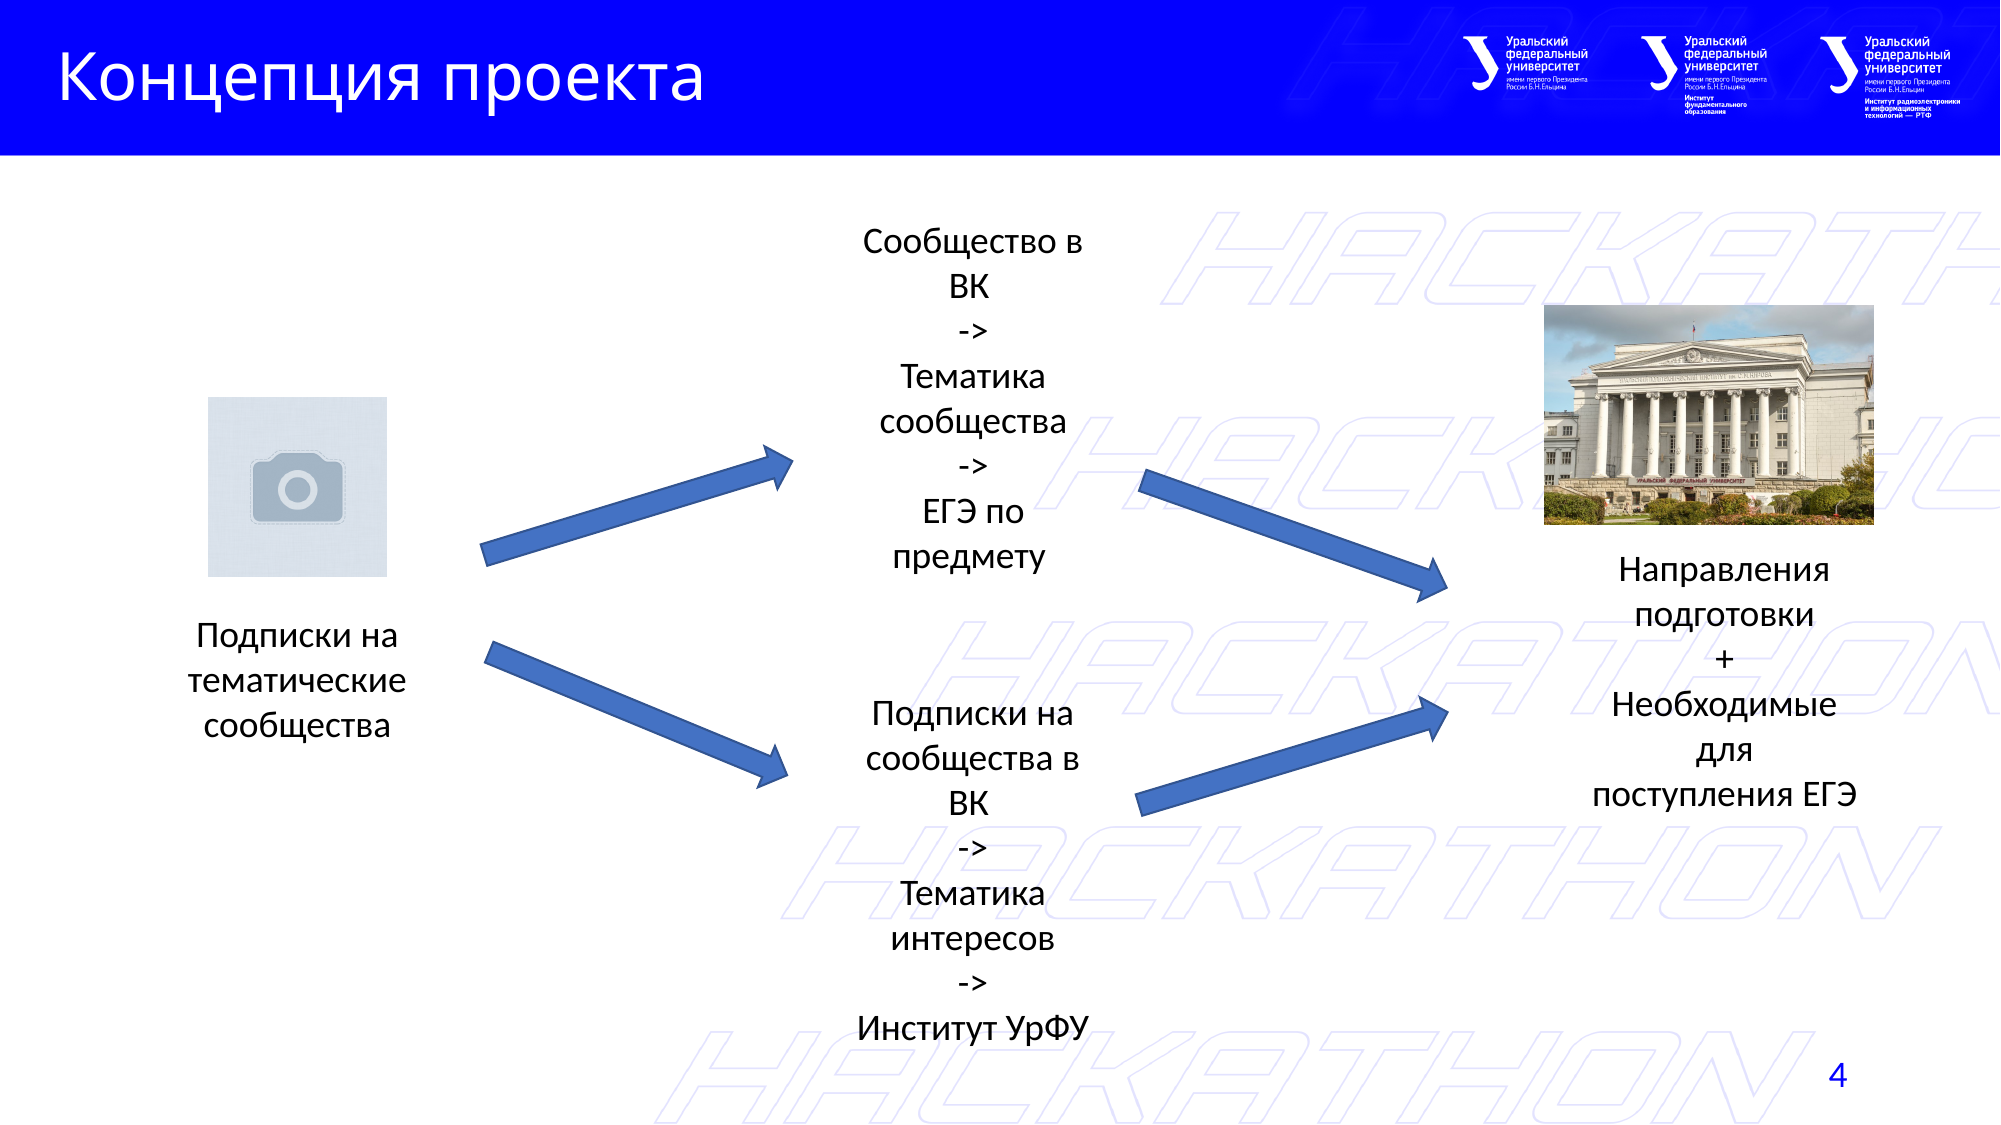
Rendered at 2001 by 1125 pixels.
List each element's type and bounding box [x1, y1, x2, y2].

list [208, 397, 387, 577]
picture [0, 0, 2000, 1125]
